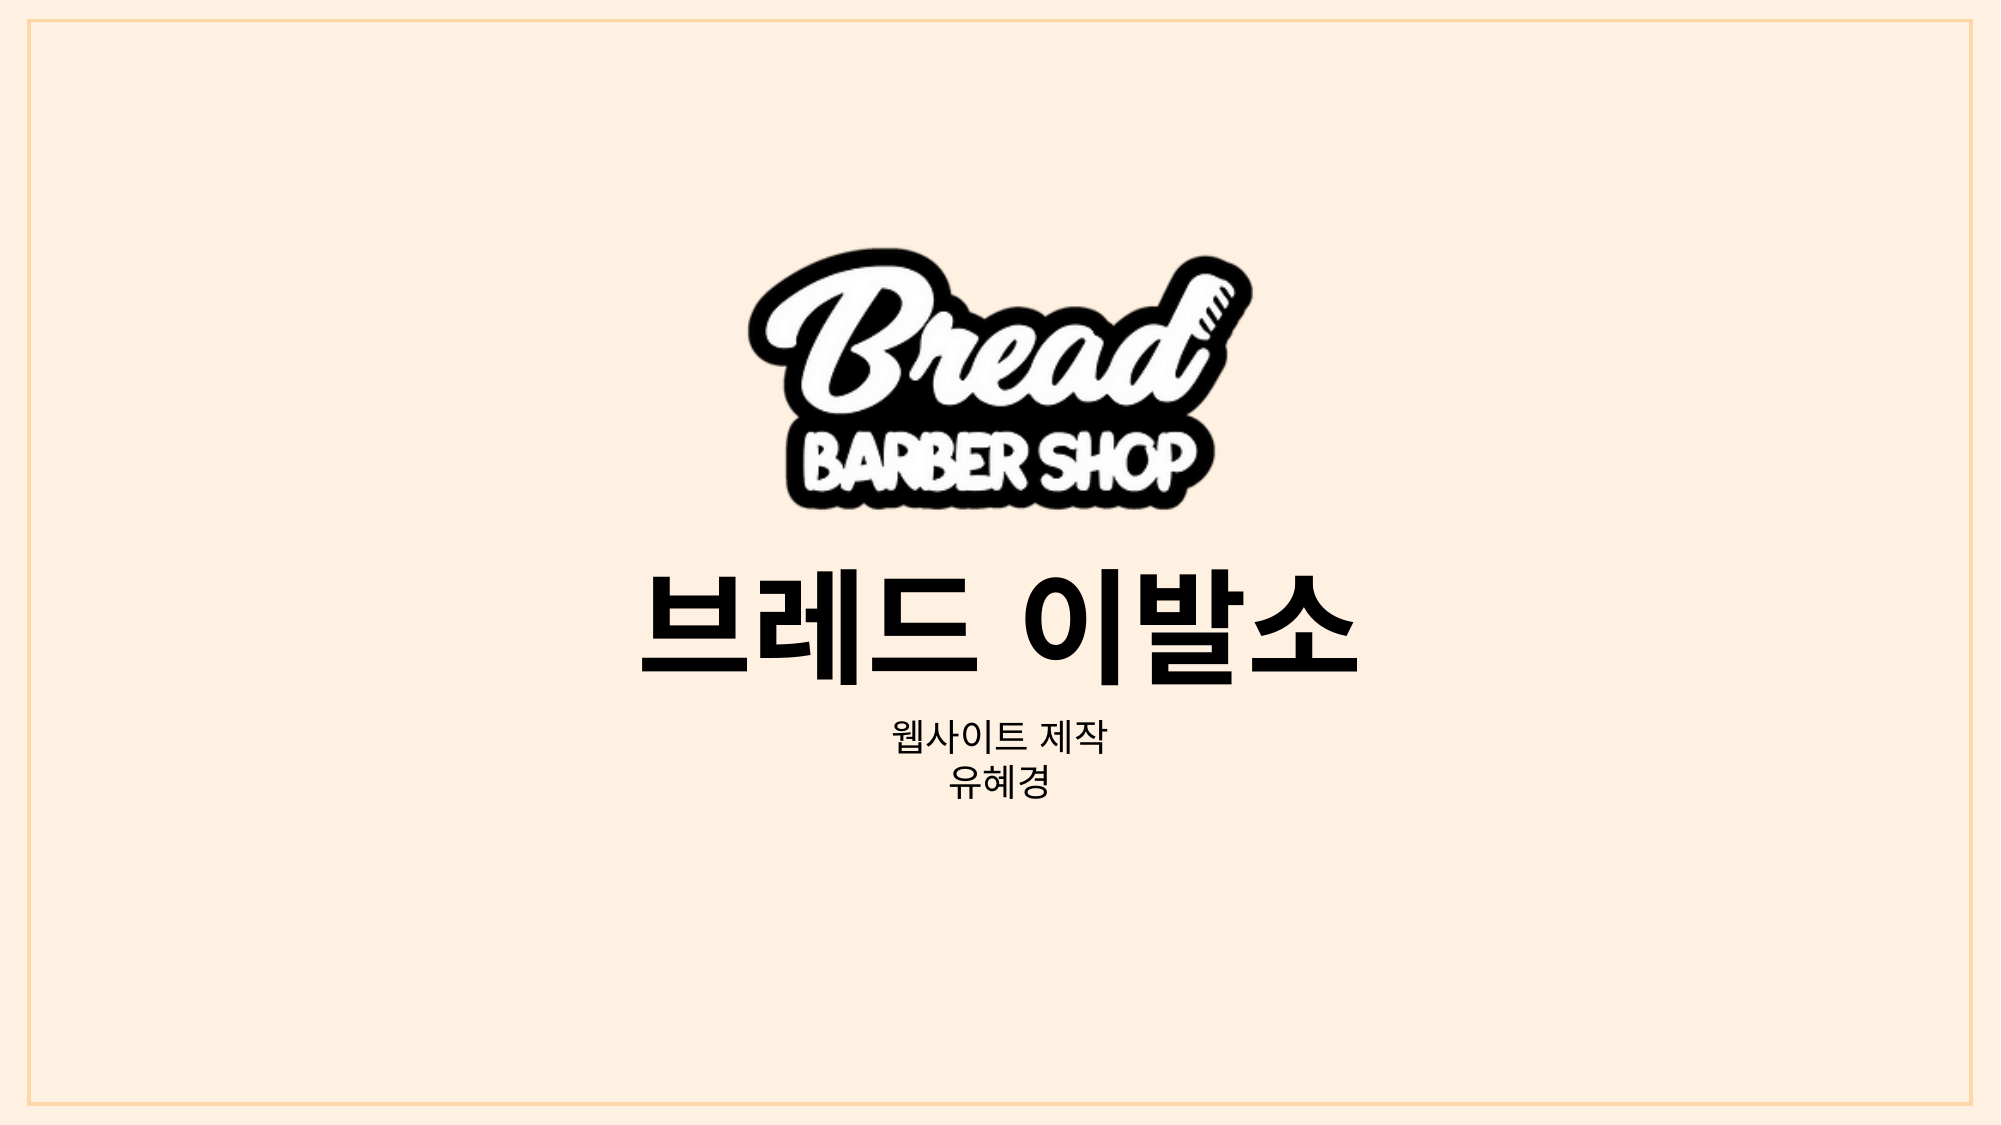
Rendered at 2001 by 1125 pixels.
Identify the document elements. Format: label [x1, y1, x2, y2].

text_box [28, 20, 1972, 1105]
picture [728, 238, 1272, 515]
